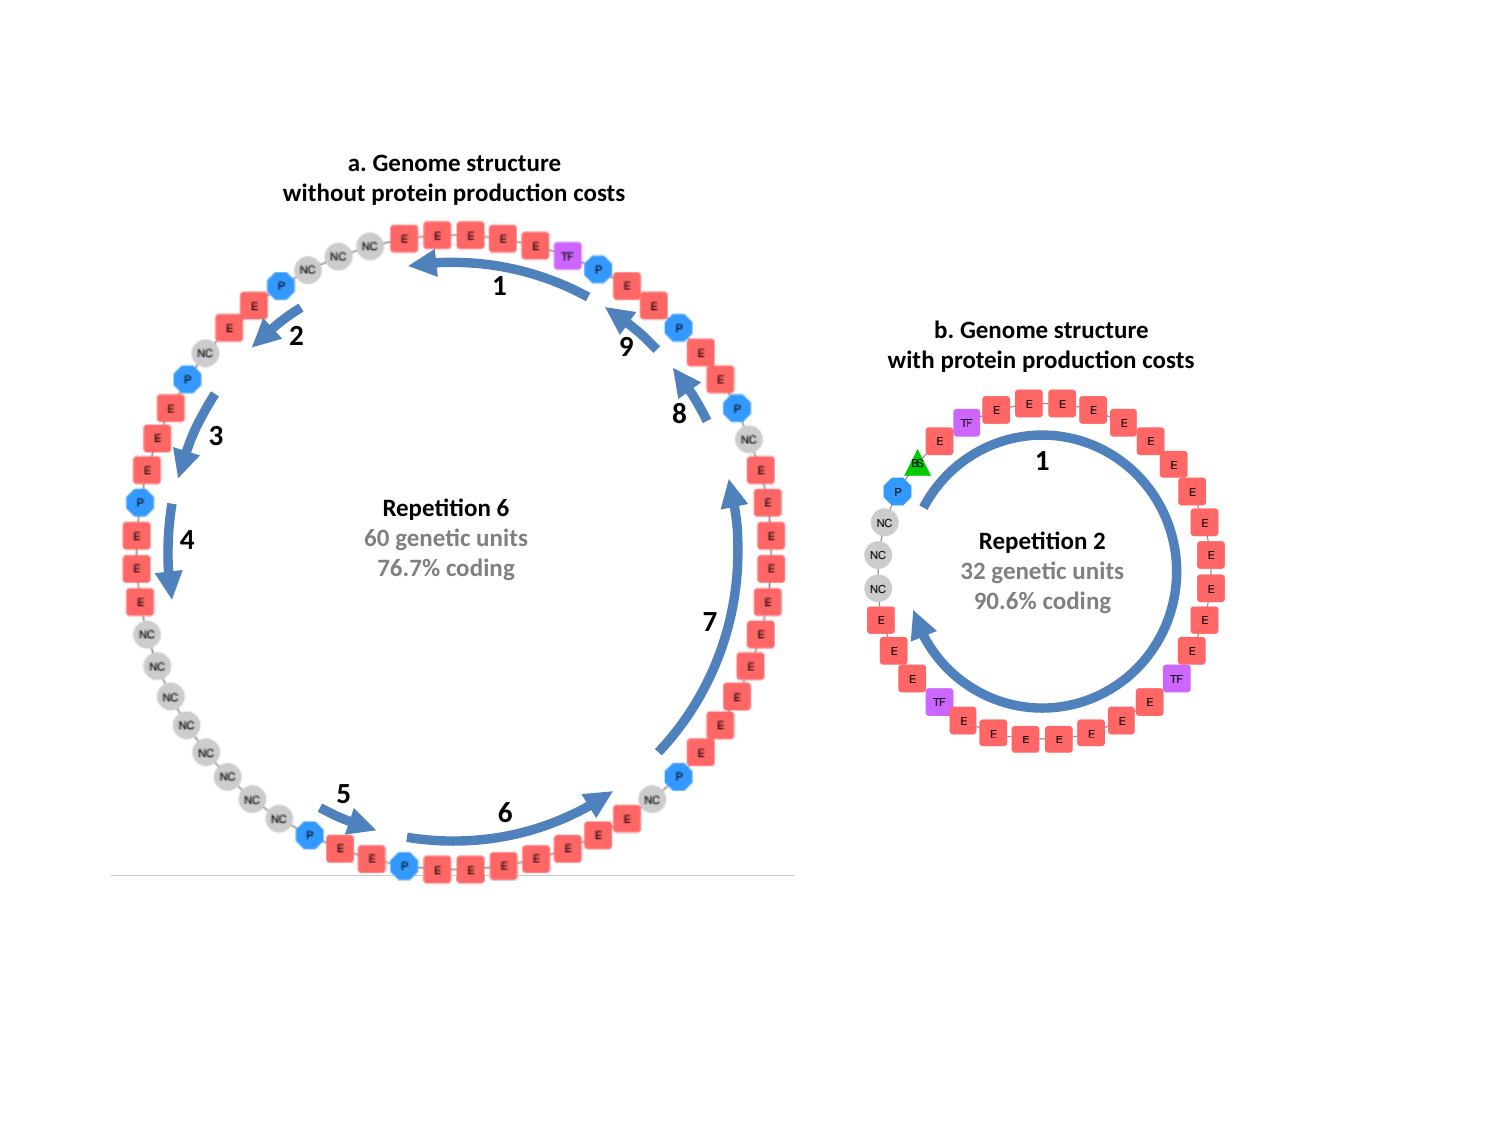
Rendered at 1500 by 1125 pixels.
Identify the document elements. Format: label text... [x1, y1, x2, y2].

text_box a. Genome structure without protein production costs [282, 146, 627, 206]
picture [110, 208, 795, 894]
text_box b. Genome structure with protein production costs [887, 313, 1196, 374]
picture [853, 377, 1235, 766]
